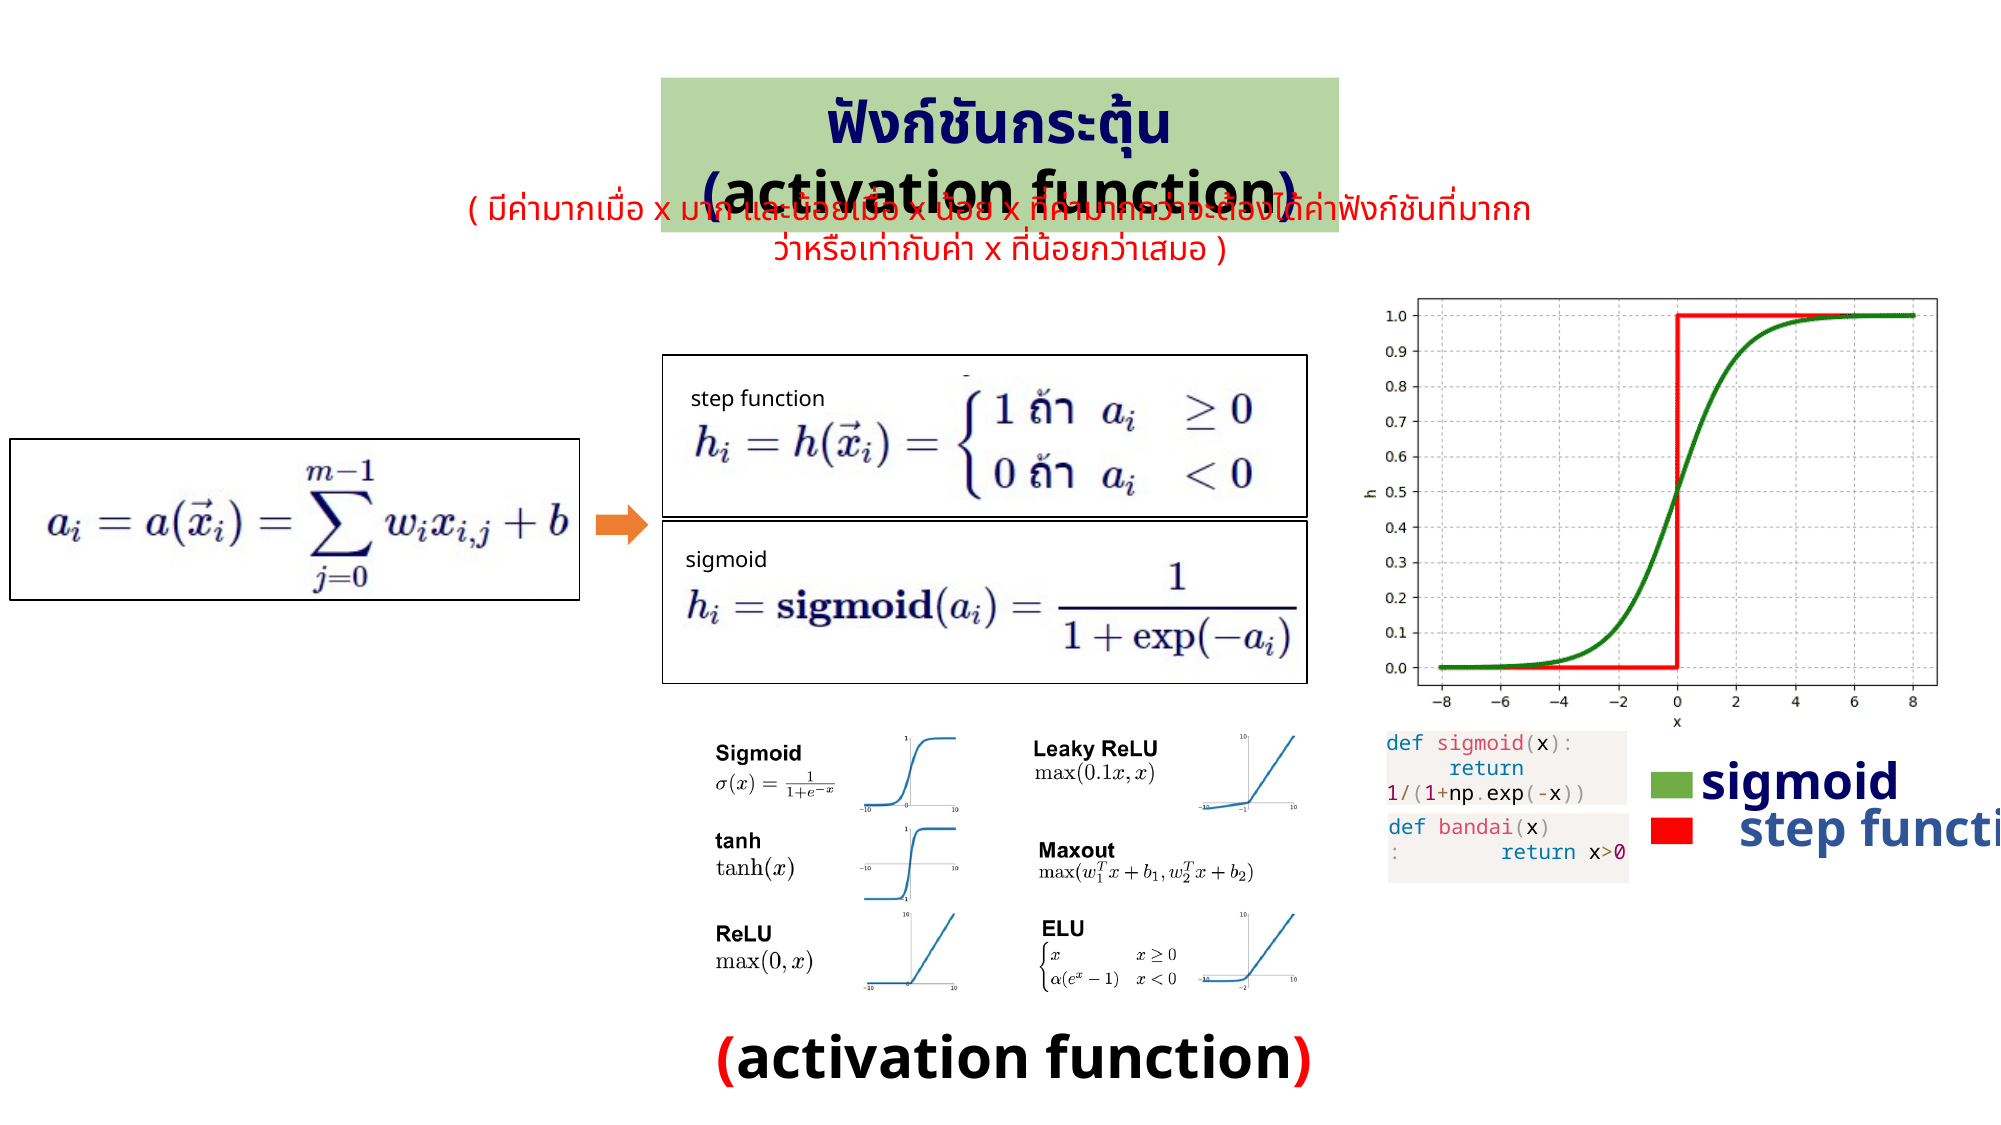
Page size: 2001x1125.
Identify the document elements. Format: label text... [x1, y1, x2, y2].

text_box (activation function) [702, 1012, 1327, 1098]
text_box [595, 504, 649, 546]
text_box ( มีค่ามากเมื่อ x มาก และน้อยเมื่อ x น้อย x ที่ค่ามากกว่าจะต้องได้ค่าฟังก์ชันที่มากกว่าหรือเท่ากับค่า x ที่น้อยกว่าเสมอ ) [453, 179, 1547, 275]
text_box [1359, 292, 2000, 925]
text_box ฟังก์ชันกระตุ้น (activation function) [660, 77, 1340, 179]
picture [10, 439, 579, 600]
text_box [676, 375, 1269, 521]
text_box [662, 354, 1307, 518]
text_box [662, 521, 1307, 686]
picture [691, 730, 1338, 1008]
